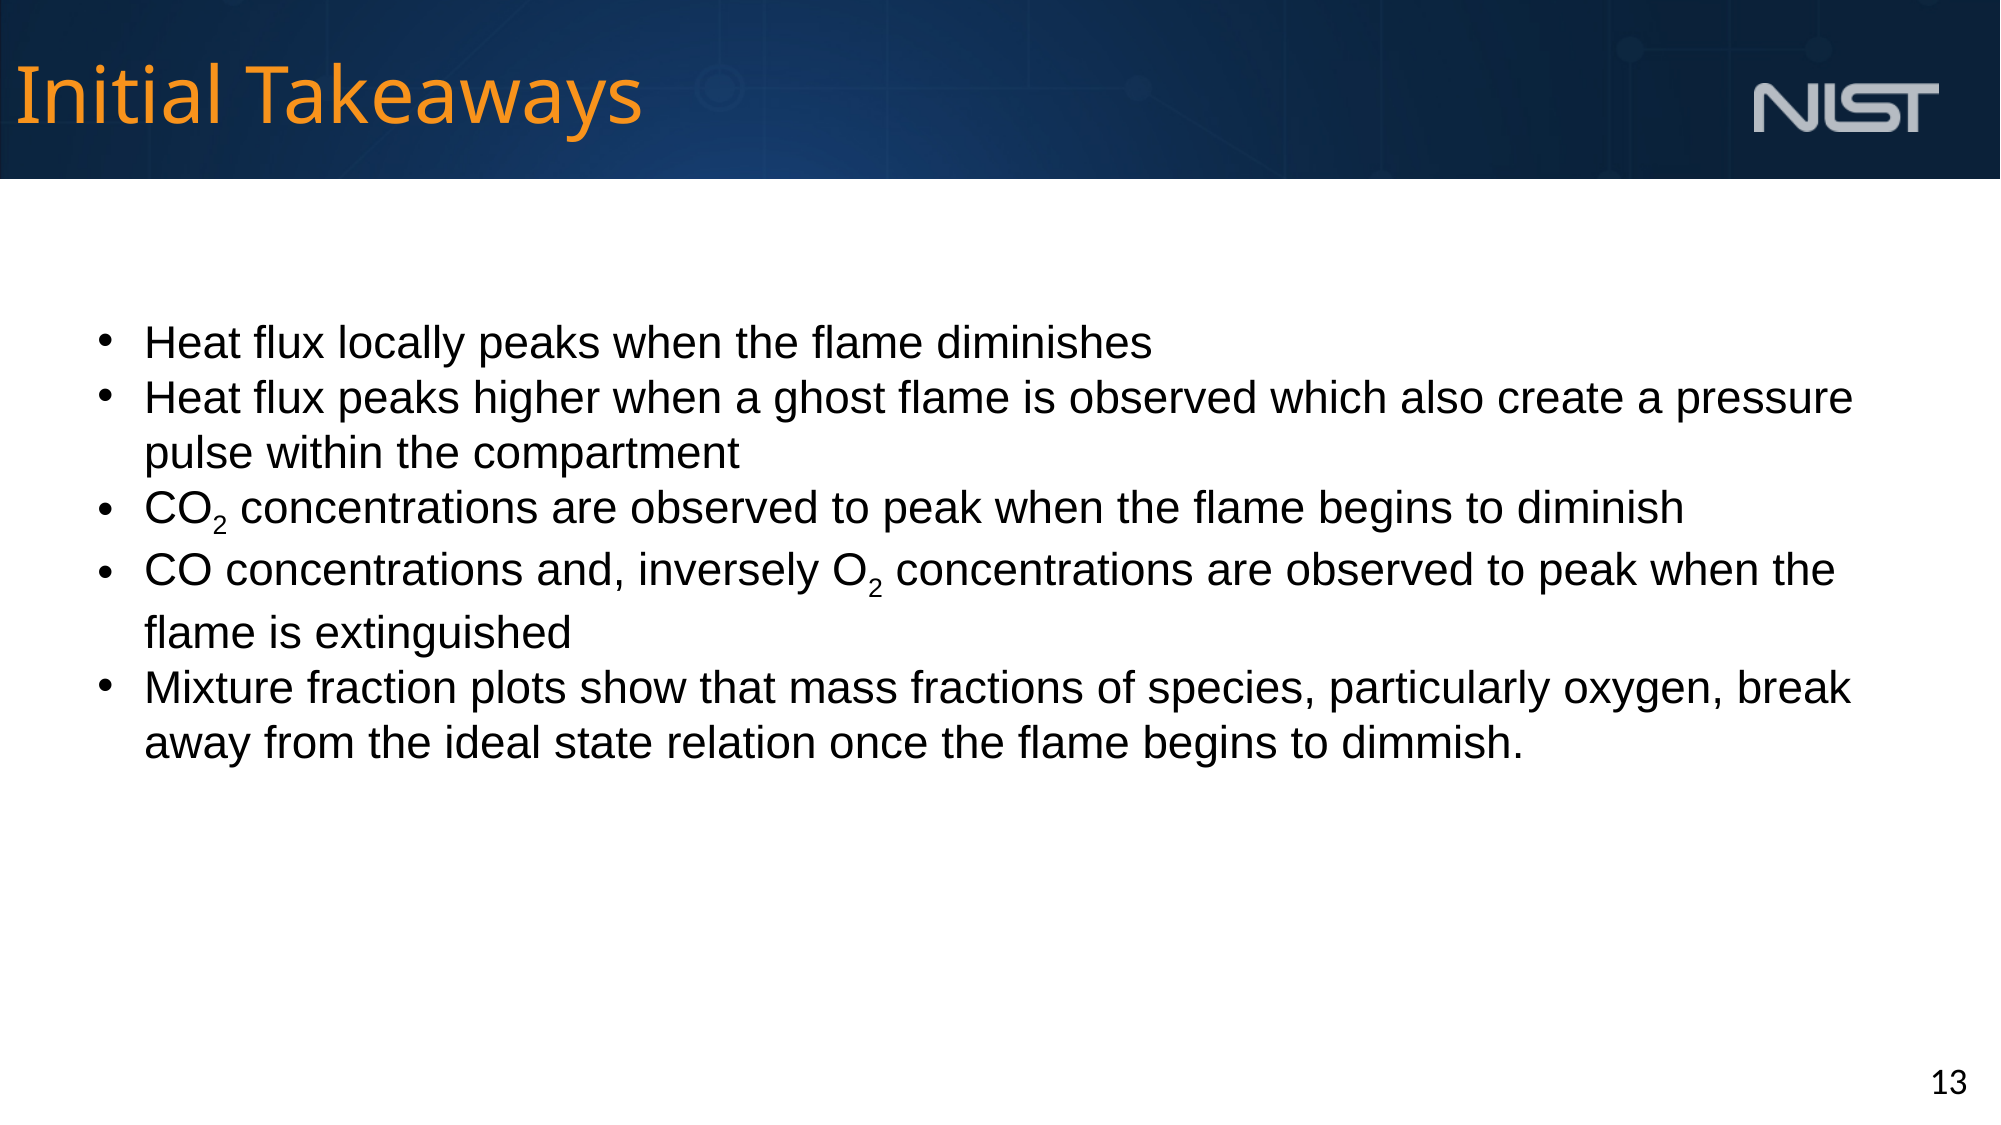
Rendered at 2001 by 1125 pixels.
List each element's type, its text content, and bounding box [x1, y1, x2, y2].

text_box Initial Takeaways [0, 49, 1862, 147]
text_box Heat flux locally peaks when the flame diminishes Heat flux peaks higher when a ghost flame is observed which also create a pressure pulse within the compartment CO2 concentrations are observed to peak when the flame begins to diminish CO concentrations and, inversely O2 concentrations are observed to peak when the flame is extinguished Mixture fraction plots show that mass fractions of species, particularly oxygen, break away from the ideal state relation once the flame begins to dimmish. [82, 305, 1918, 830]
text_box 13 [1914, 1049, 1994, 1125]
picture [0, 0, 2000, 179]
